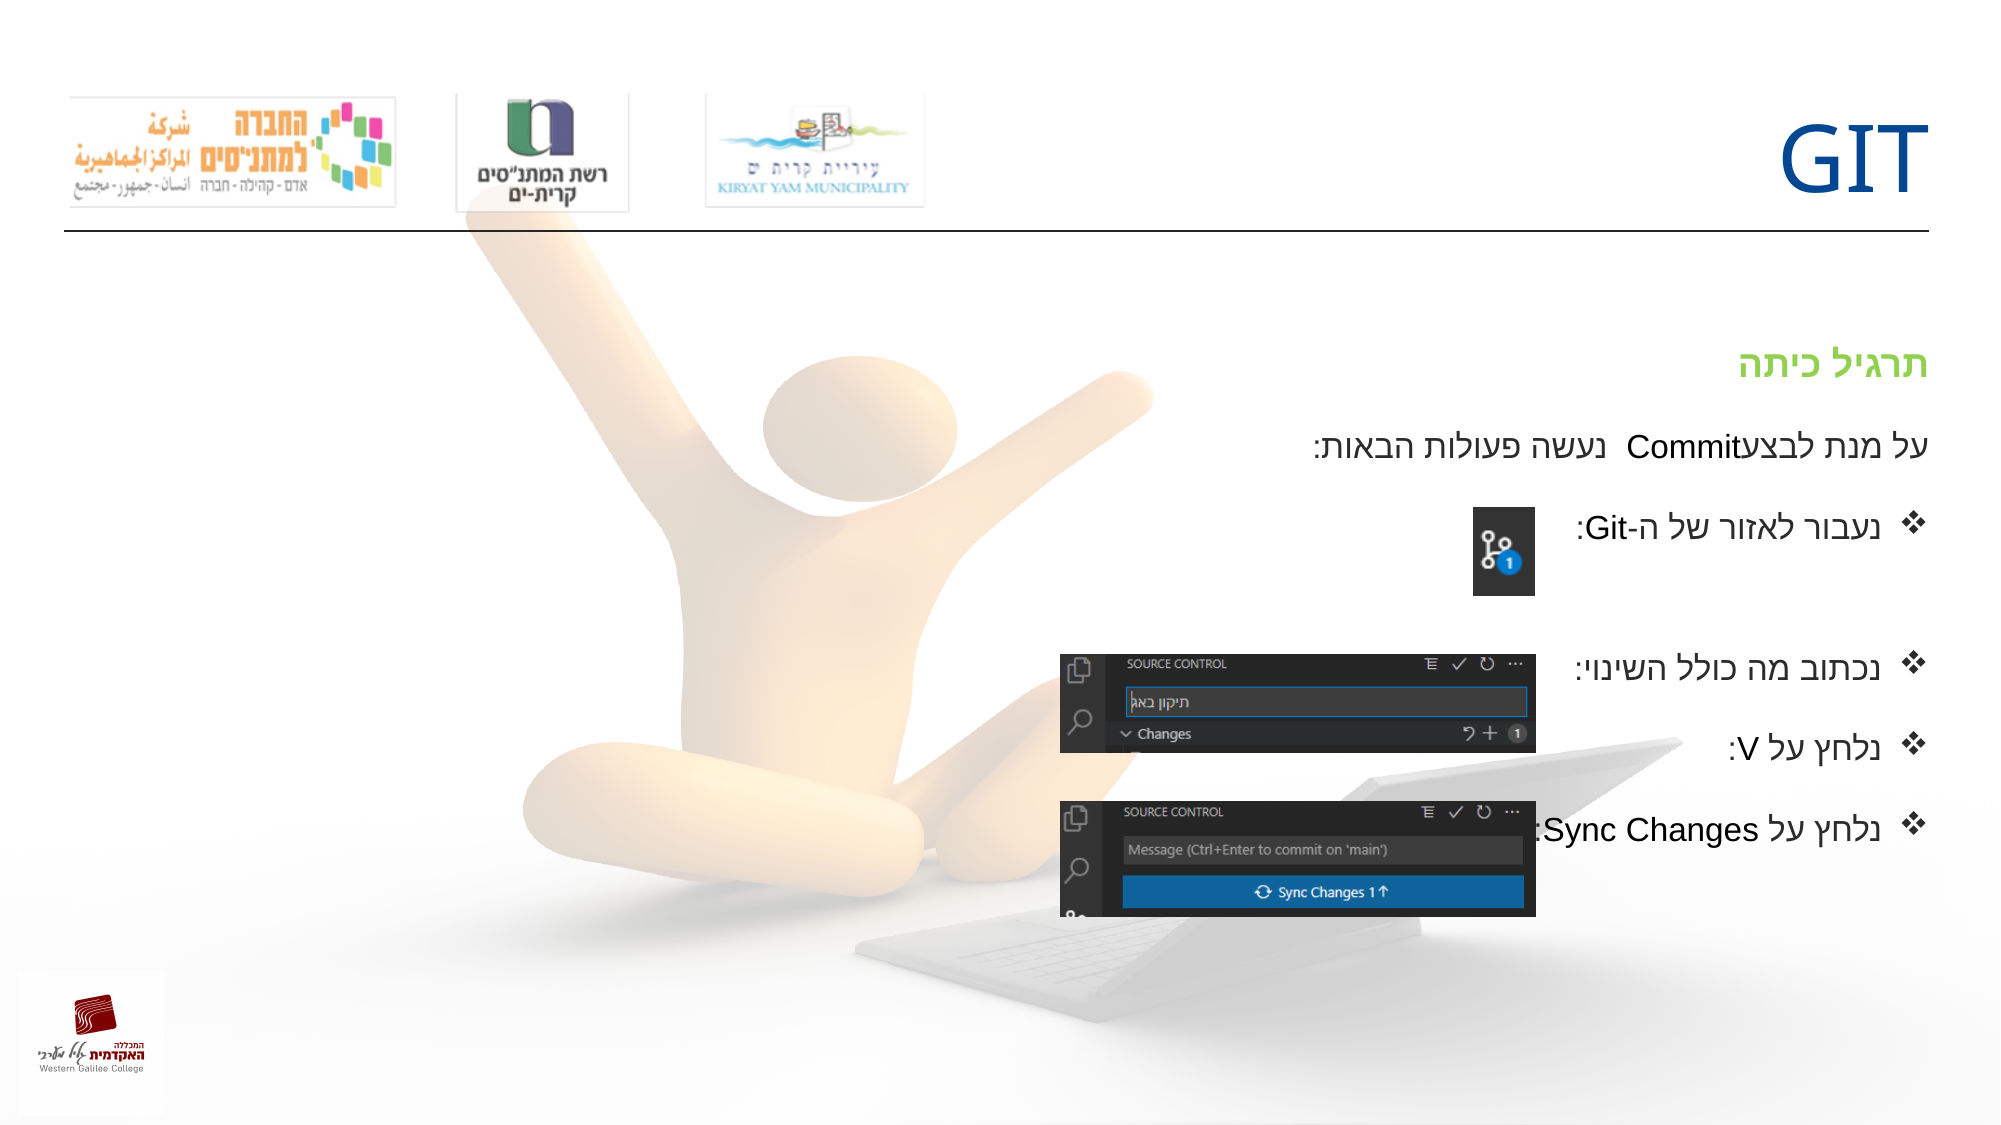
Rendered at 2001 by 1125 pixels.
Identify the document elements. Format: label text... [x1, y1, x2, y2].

picture [1473, 507, 1535, 596]
title Git [64, 55, 1930, 221]
picture [18, 970, 164, 1116]
picture [1060, 654, 1536, 753]
list תרגיל כיתה על מנת לבצעCommit נעשה פעולות הבאות: נעבור לאזור של ה-Git: נכתוב מה כולל השינוי: נלחץ על V: נלחץ על Sync Changes: [979, 309, 1930, 1043]
picture [1060, 801, 1536, 917]
picture [70, 93, 925, 213]
